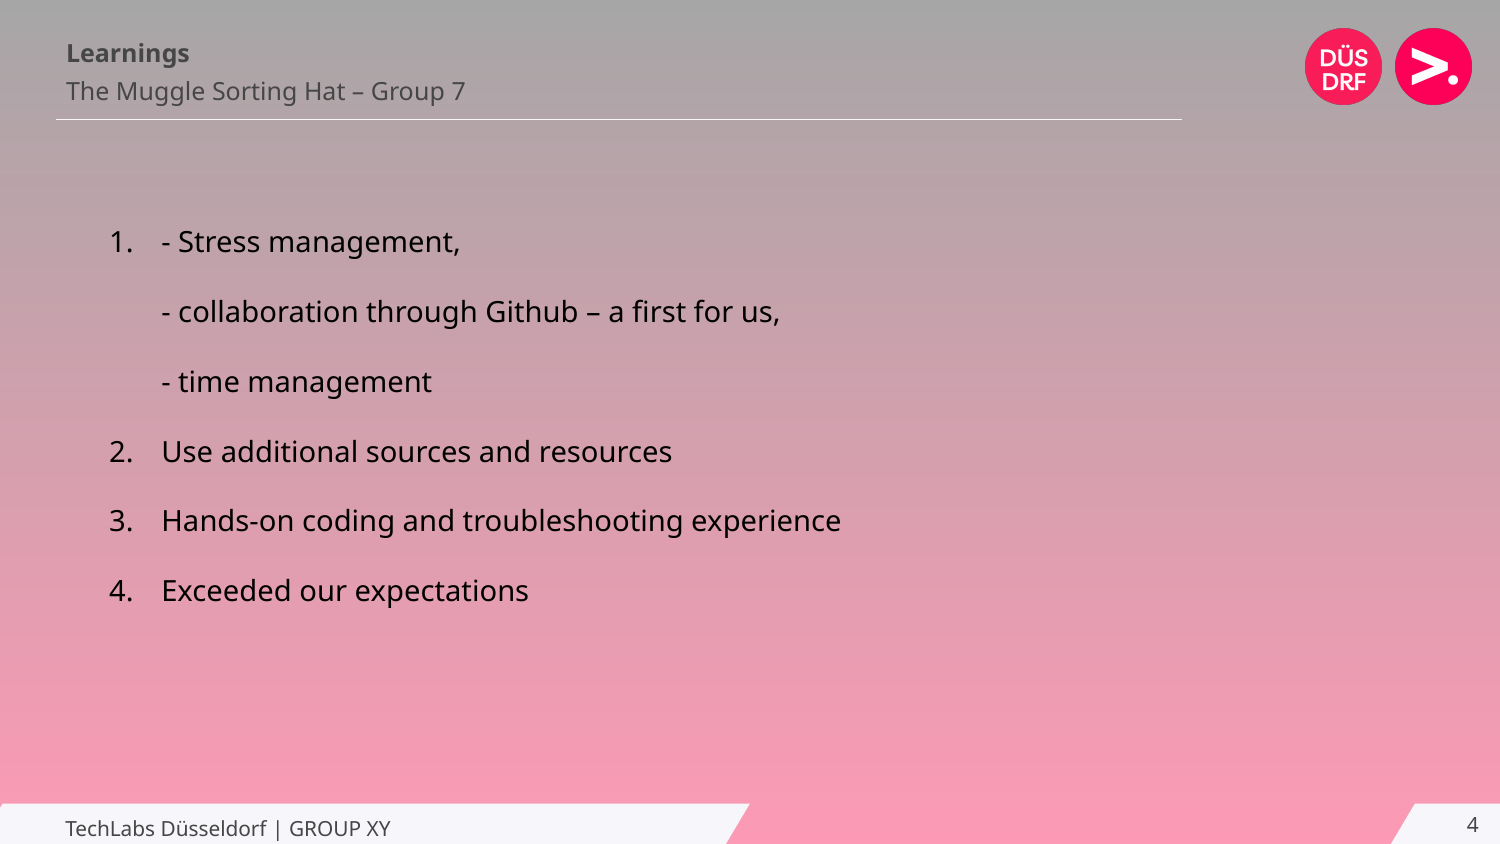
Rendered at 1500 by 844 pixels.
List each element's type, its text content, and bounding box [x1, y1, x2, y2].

picture [1395, 28, 1472, 105]
subtitle The Muggle Sorting Hat – Group 7 [51, 56, 1254, 116]
text_box - Stress management, - collaboration through Github – a first for us, - time management Use additional sources and resources Hands-on coding and troubleshooting experience Exceeded our expectations [71, 173, 1408, 623]
slide_number 4 [1403, 796, 1494, 844]
picture [1305, 83, 1382, 105]
title Learnings [51, 23, 1449, 83]
